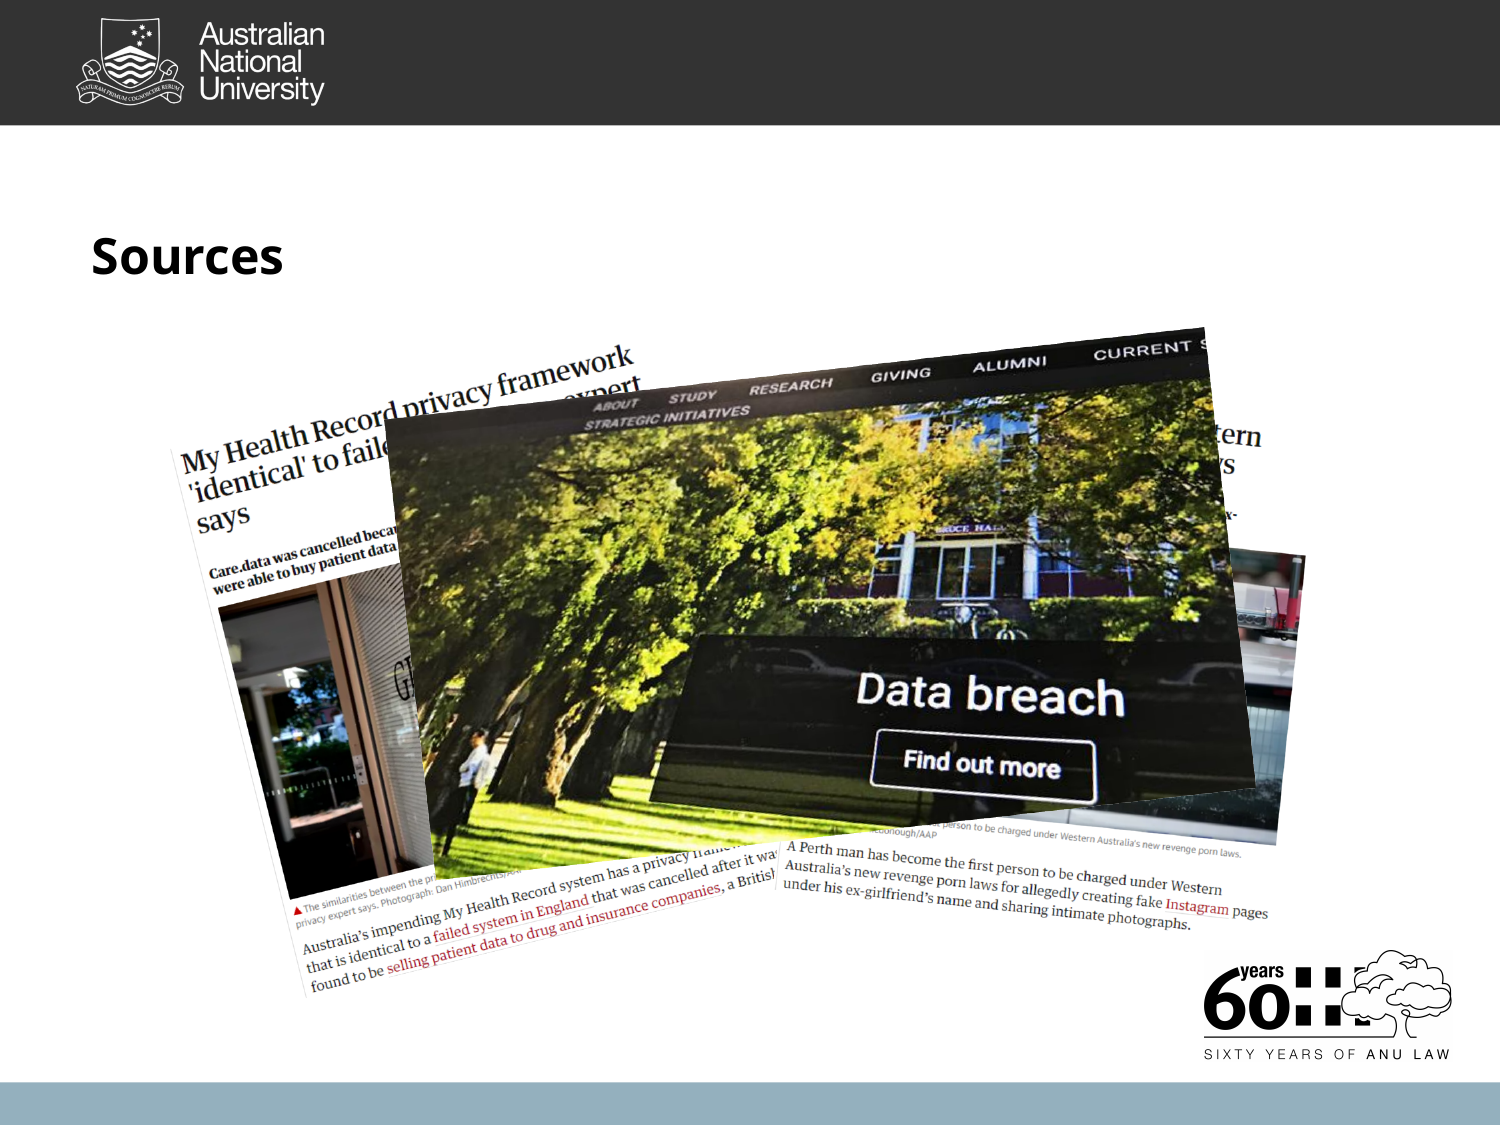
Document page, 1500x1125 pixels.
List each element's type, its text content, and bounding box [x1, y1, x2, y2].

picture [167, 349, 1352, 998]
picture [1204, 950, 1453, 1062]
title Sources [76, 160, 1427, 349]
picture [76, 18, 325, 106]
